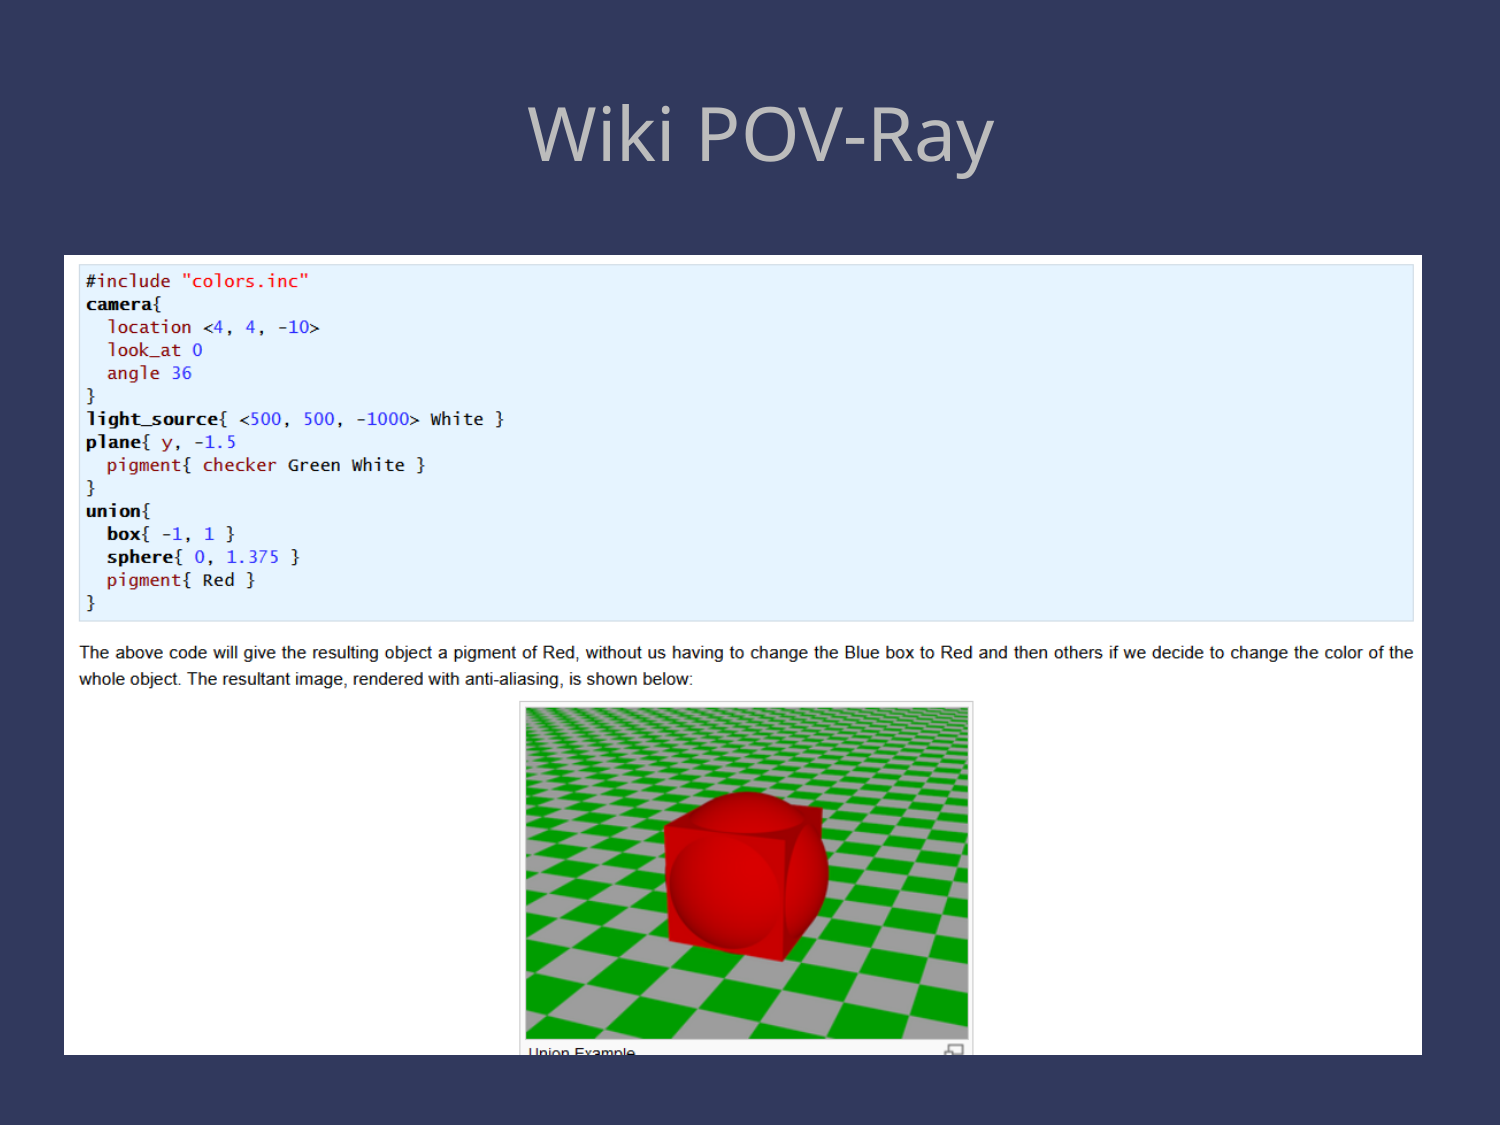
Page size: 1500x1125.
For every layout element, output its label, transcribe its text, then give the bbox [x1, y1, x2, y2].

picture [64, 254, 1423, 1056]
title Wiki POV-Ray [53, 66, 1471, 197]
